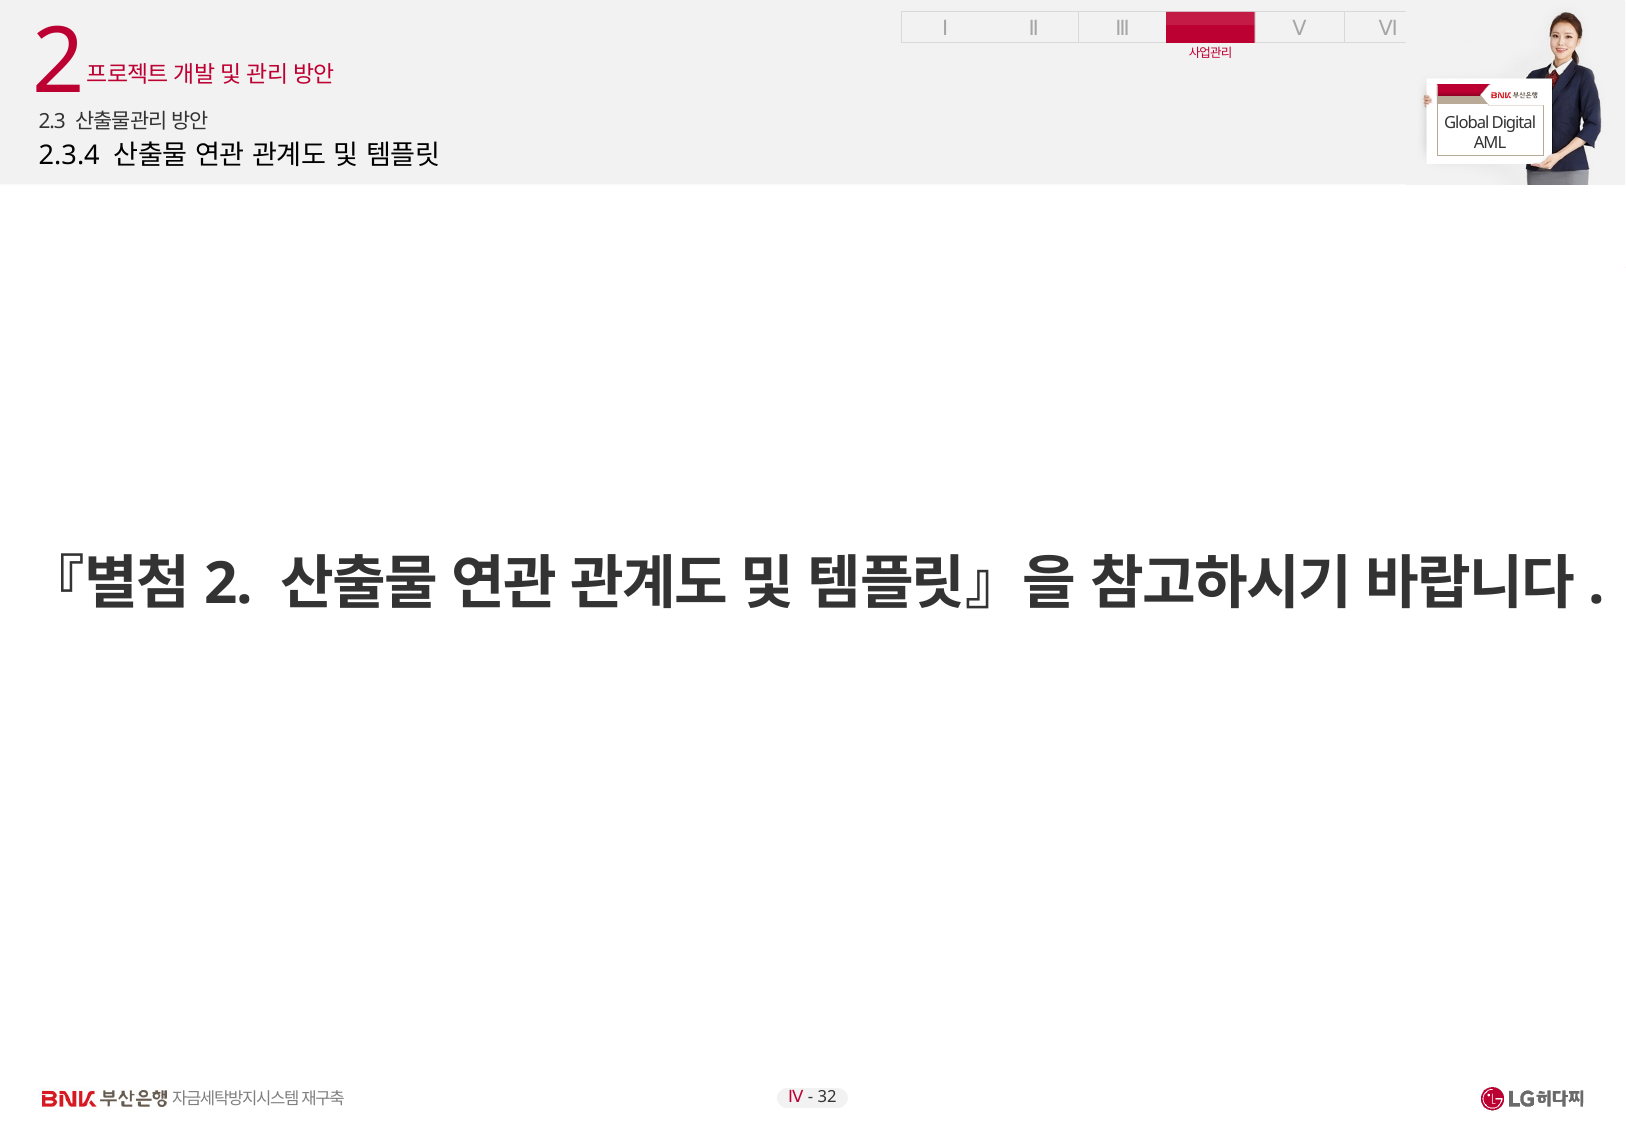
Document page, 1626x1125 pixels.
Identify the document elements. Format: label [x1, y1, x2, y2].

picture [1405, 1, 1626, 185]
slide_number [776, 1087, 849, 1109]
text_box [13, 538, 1619, 623]
picture [1490, 91, 1538, 99]
picture [38, 1087, 169, 1109]
title [38, 136, 1587, 171]
text_box [32, 0, 347, 133]
picture [1438, 104, 1543, 136]
picture [1478, 1084, 1587, 1112]
